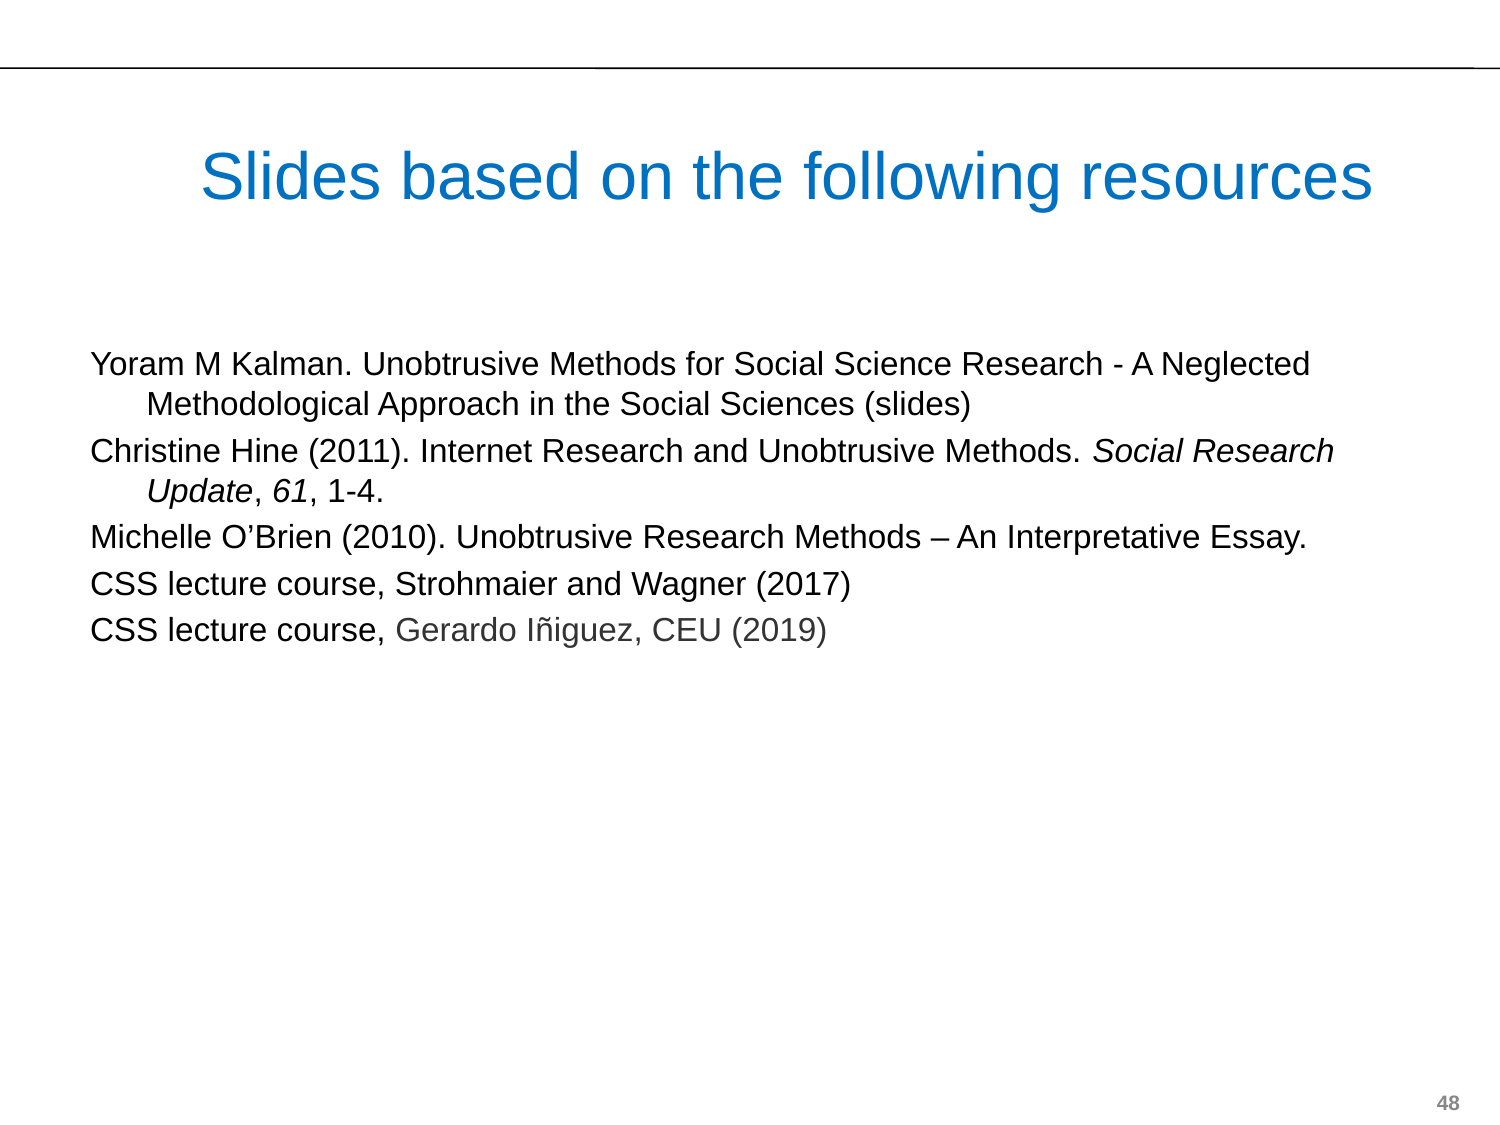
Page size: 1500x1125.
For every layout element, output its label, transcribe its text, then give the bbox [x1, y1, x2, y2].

title Slides based on the following resources [150, 117, 1425, 229]
list Yoram M Kalman. Unobtrusive Methods for Social Science Research - A Neglected Methodological Approach in the Social Sciences (slides) Christine Hine (2011). Internet Research and Unobtrusive Methods. Social Research Update, 61, 1-4. Michelle O’Brien (2010). Unobtrusive Research Methods – An Interpretative Essay. CSS lecture course, Strohmaier and Wagner (2017) CSS lecture course, Gerardo Iñiguez, CEU (2019) [75, 334, 1425, 1047]
